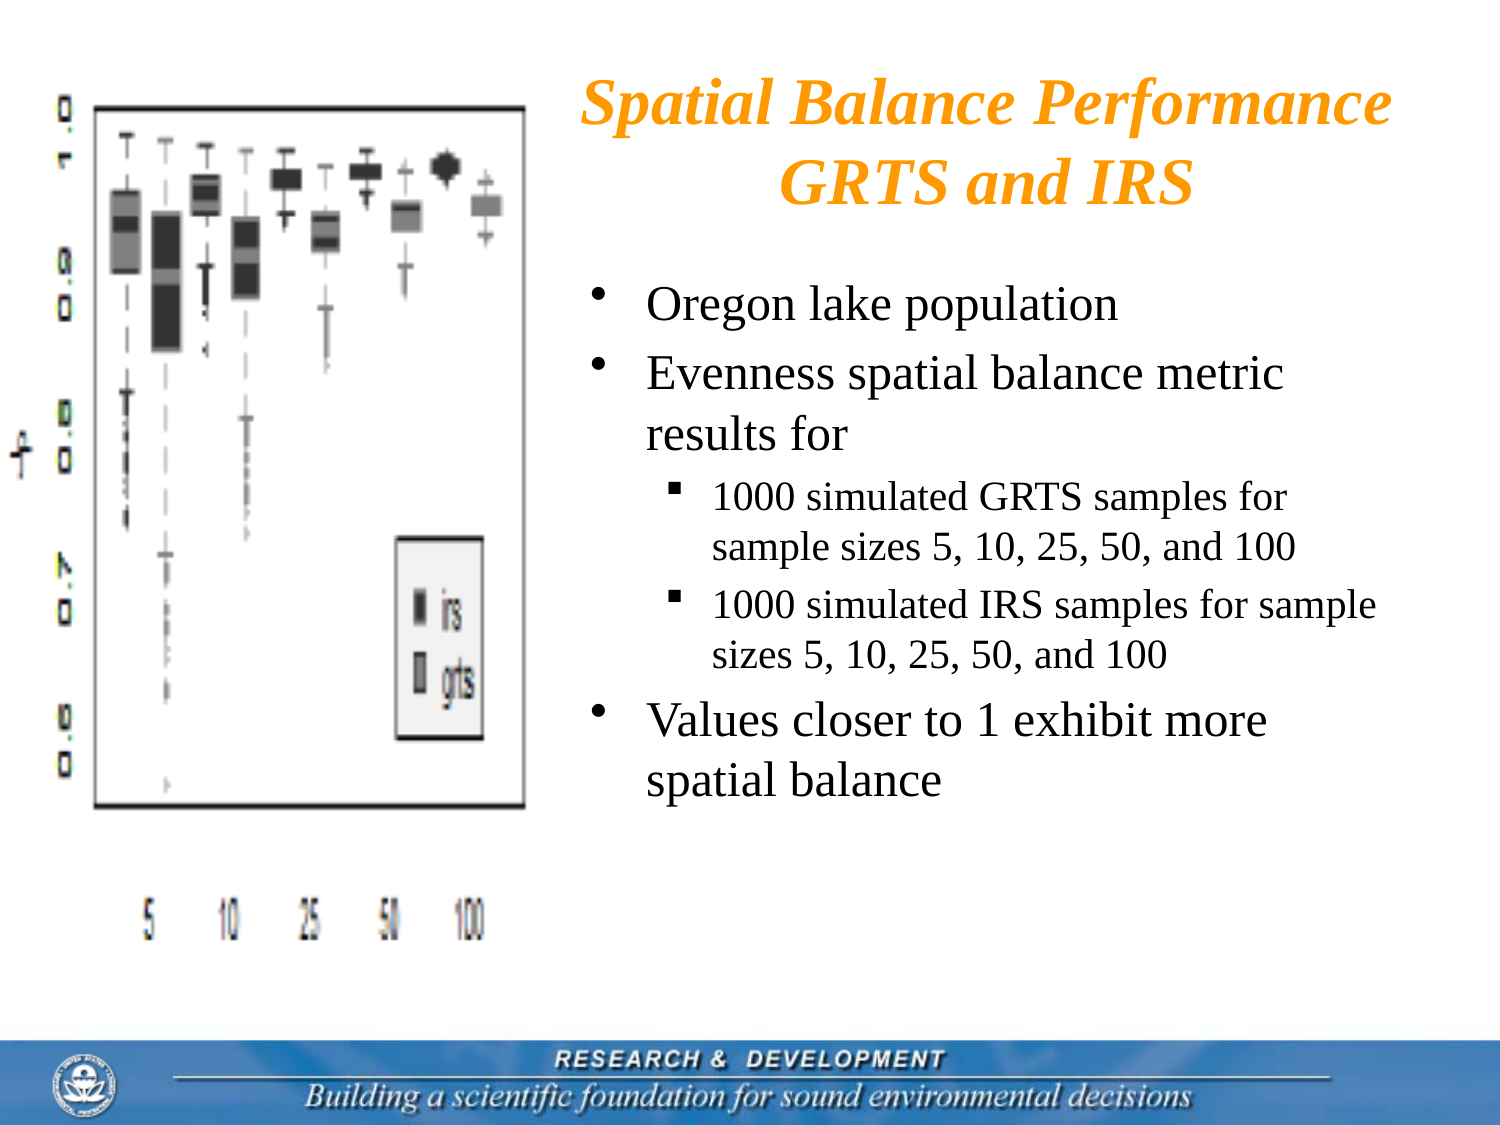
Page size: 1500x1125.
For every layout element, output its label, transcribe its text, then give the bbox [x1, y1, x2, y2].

list Oregon lake population Evenness spatial balance metric results for 1000 simulated GRTS samples for sample sizes 5, 10, 25, 50, and 100 1000 simulated IRS samples for sample sizes 5, 10, 25, 50, and 100 Values closer to 1 exhibit more spatial balance [576, 262, 1413, 1013]
title Spatial Balance Performance GRTS and IRS [562, 62, 1413, 213]
picture [0, 0, 1500, 1125]
